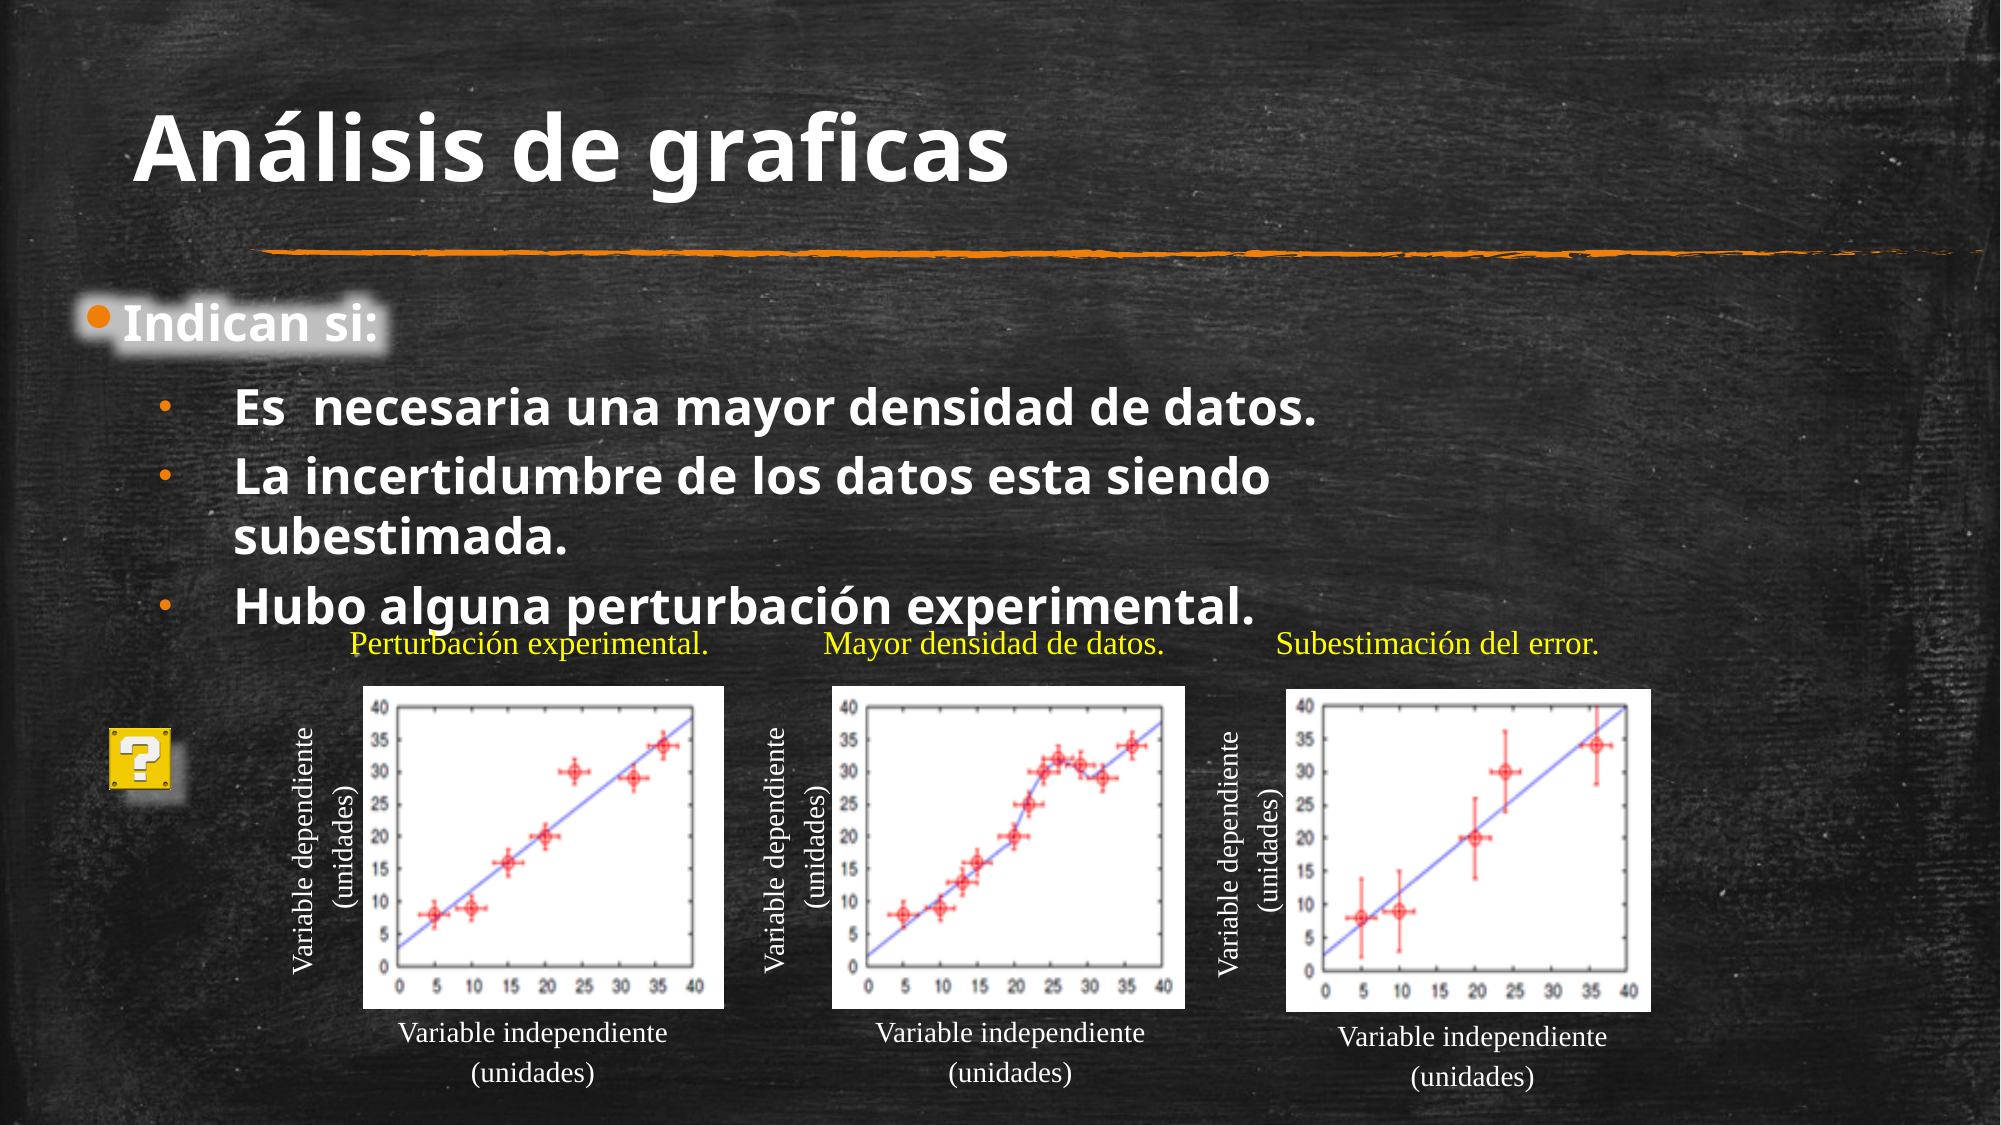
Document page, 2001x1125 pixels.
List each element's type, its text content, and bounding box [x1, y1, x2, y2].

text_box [727, 614, 1671, 1098]
picture [363, 686, 724, 1009]
text_box Perturbación experimental. [349, 615, 727, 675]
text_box Variable independiente (unidades) [387, 1009, 679, 1095]
title Análisis de graficas [118, 41, 1619, 209]
text_box Es necesaria una mayor densidad de datos. La incertidumbre de los datos esta siendo subestimada. Hubo alguna perturbación experimental. [58, 368, 1478, 642]
text_box Indican si: [59, 284, 1953, 351]
picture [109, 728, 171, 790]
text_box Variable dependiente (unidades) [277, 686, 351, 1009]
